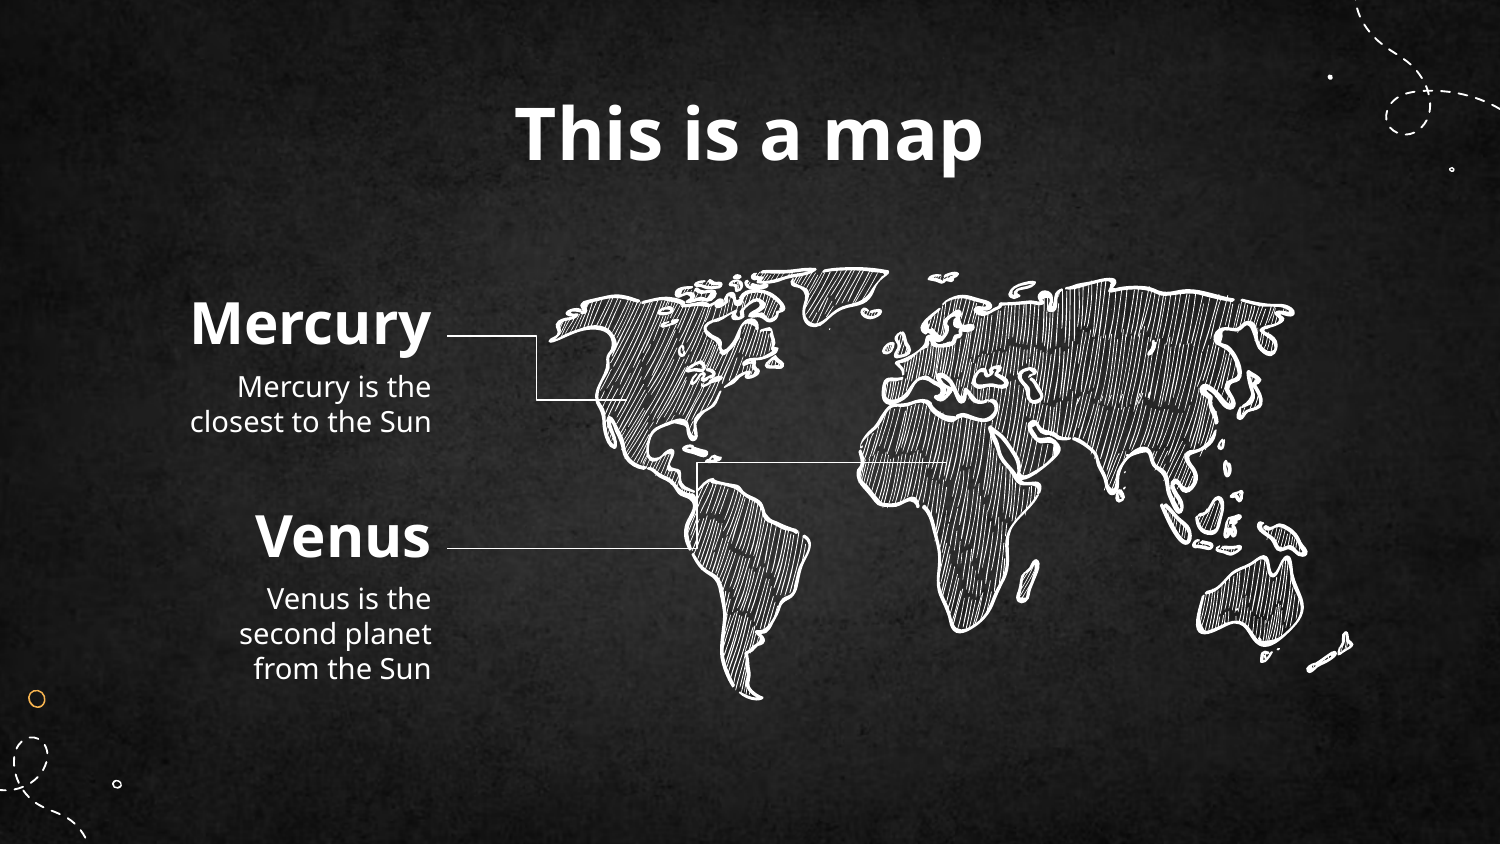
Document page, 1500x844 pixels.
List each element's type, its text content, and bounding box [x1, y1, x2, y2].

picture [0, 0, 1500, 844]
title This is a map [118, 72, 1382, 167]
text_box Mercury is the closest to the Sun [151, 372, 447, 482]
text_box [547, 266, 1354, 701]
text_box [446, 462, 948, 549]
text_box Mercury [151, 300, 447, 372]
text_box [446, 335, 627, 401]
text_box Venus is the second planet from the Sun [151, 584, 447, 690]
text_box Venus [151, 513, 447, 584]
